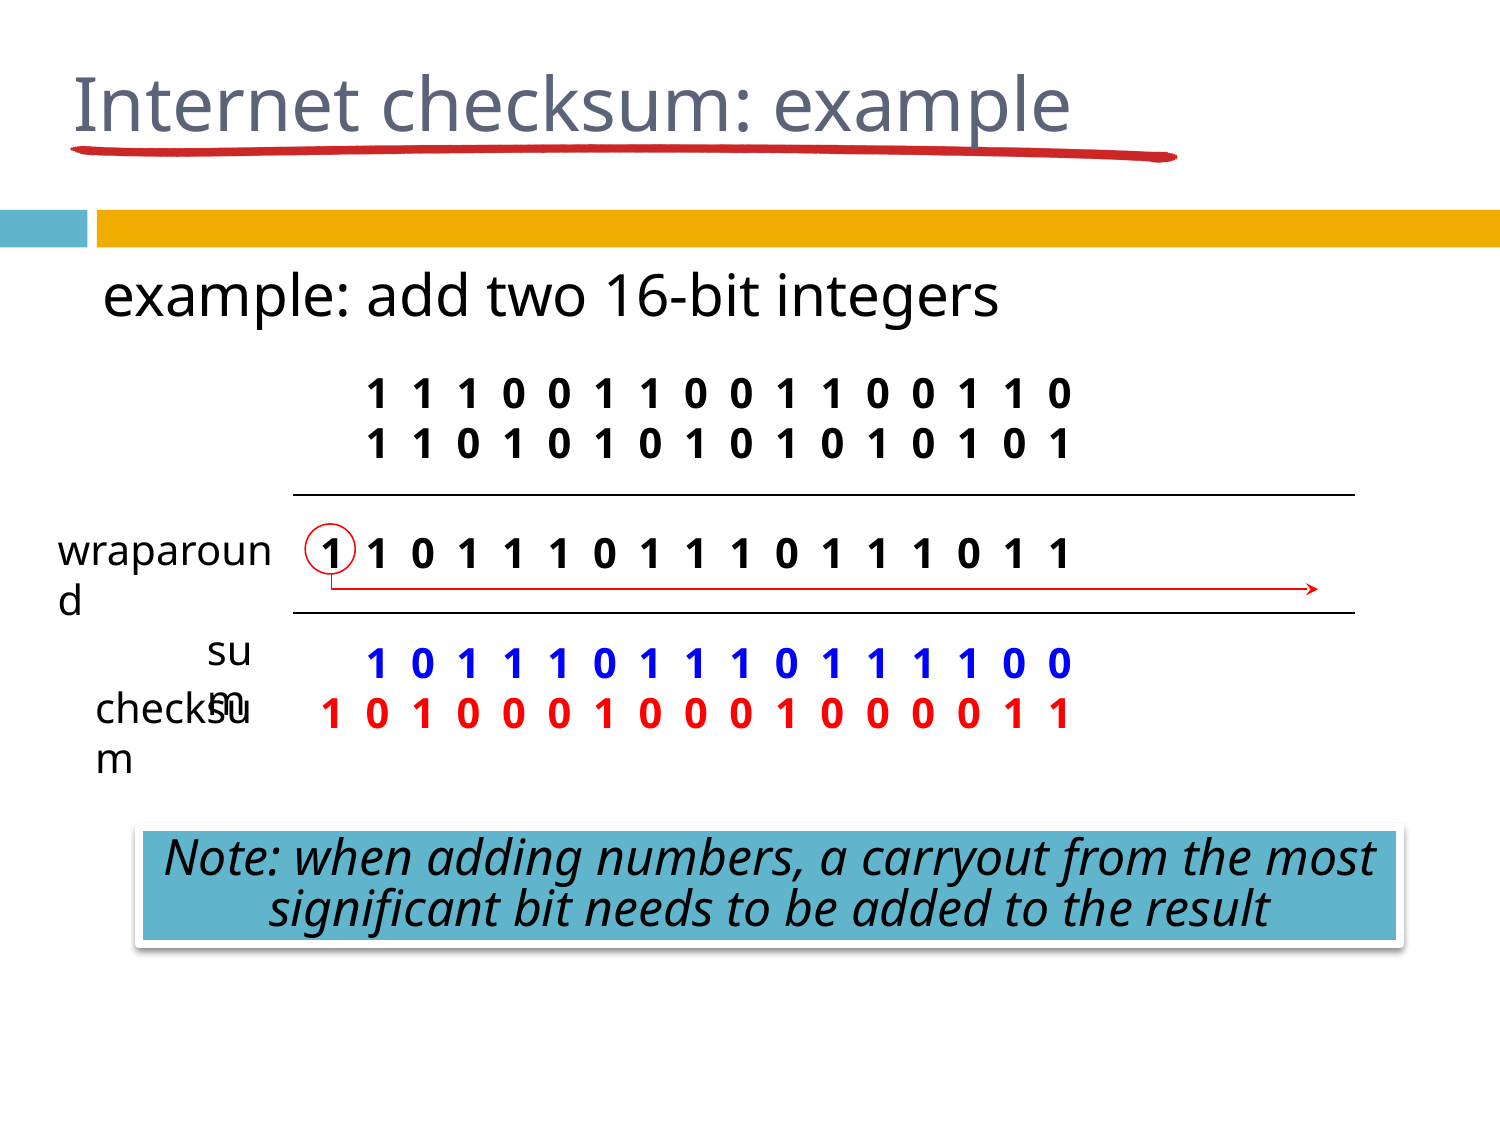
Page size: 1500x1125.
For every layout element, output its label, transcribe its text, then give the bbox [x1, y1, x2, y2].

picture [65, 139, 1191, 168]
list example: add two 16-bit integers [87, 229, 1363, 680]
text_box wraparound [42, 516, 297, 632]
text_box checksum [79, 674, 297, 790]
text_box 1 1 1 1 0 0 1 1 0 0 1 1 0 0 1 1 0 1 1 1 0 1 0 1 0 1 0 1 0 1 0 1 0 1 1 1 0 1 1 1 0 1 1 1 0 1 1 1 0 1 1 1 1 0 1 1 1 0 1 1 1 0 1 1 1 1 0 0 1 0 1 0 0 0 1 0 0 0 1 0 0 0 0 1 1 [305, 502, 1356, 612]
title Internet checksum: example [58, 44, 1334, 158]
text_box 1 1 1 1 0 0 1 1 0 0 1 1 0 0 1 1 0 1 1 1 0 1 0 1 0 1 0 1 0 1 0 1 0 1 1 1 0 1 1 1 0 1 1 1 0 1 1 1 0 1 1 1 1 0 1 1 1 0 1 1 1 0 1 1 1 1 0 0 1 0 1 0 0 0 1 0 0 0 1 0 0 0 0 1 1 [305, 359, 1356, 494]
text_box [331, 574, 1319, 596]
text_box sum [191, 616, 297, 674]
text_box Note: when adding numbers, a carryout from the most significant bit needs to be added to the result [139, 827, 1401, 945]
text_box 1 1 1 1 0 0 1 1 0 0 1 1 0 0 1 1 0 1 1 1 0 1 0 1 0 1 0 1 0 1 0 1 0 1 1 1 0 1 1 1 0 1 1 1 0 1 1 1 0 1 1 1 1 0 1 1 1 0 1 1 1 0 1 1 1 1 0 0 1 0 1 0 0 0 1 0 0 0 1 0 0 0 0 1 1 [305, 620, 1356, 745]
text_box [305, 523, 356, 574]
